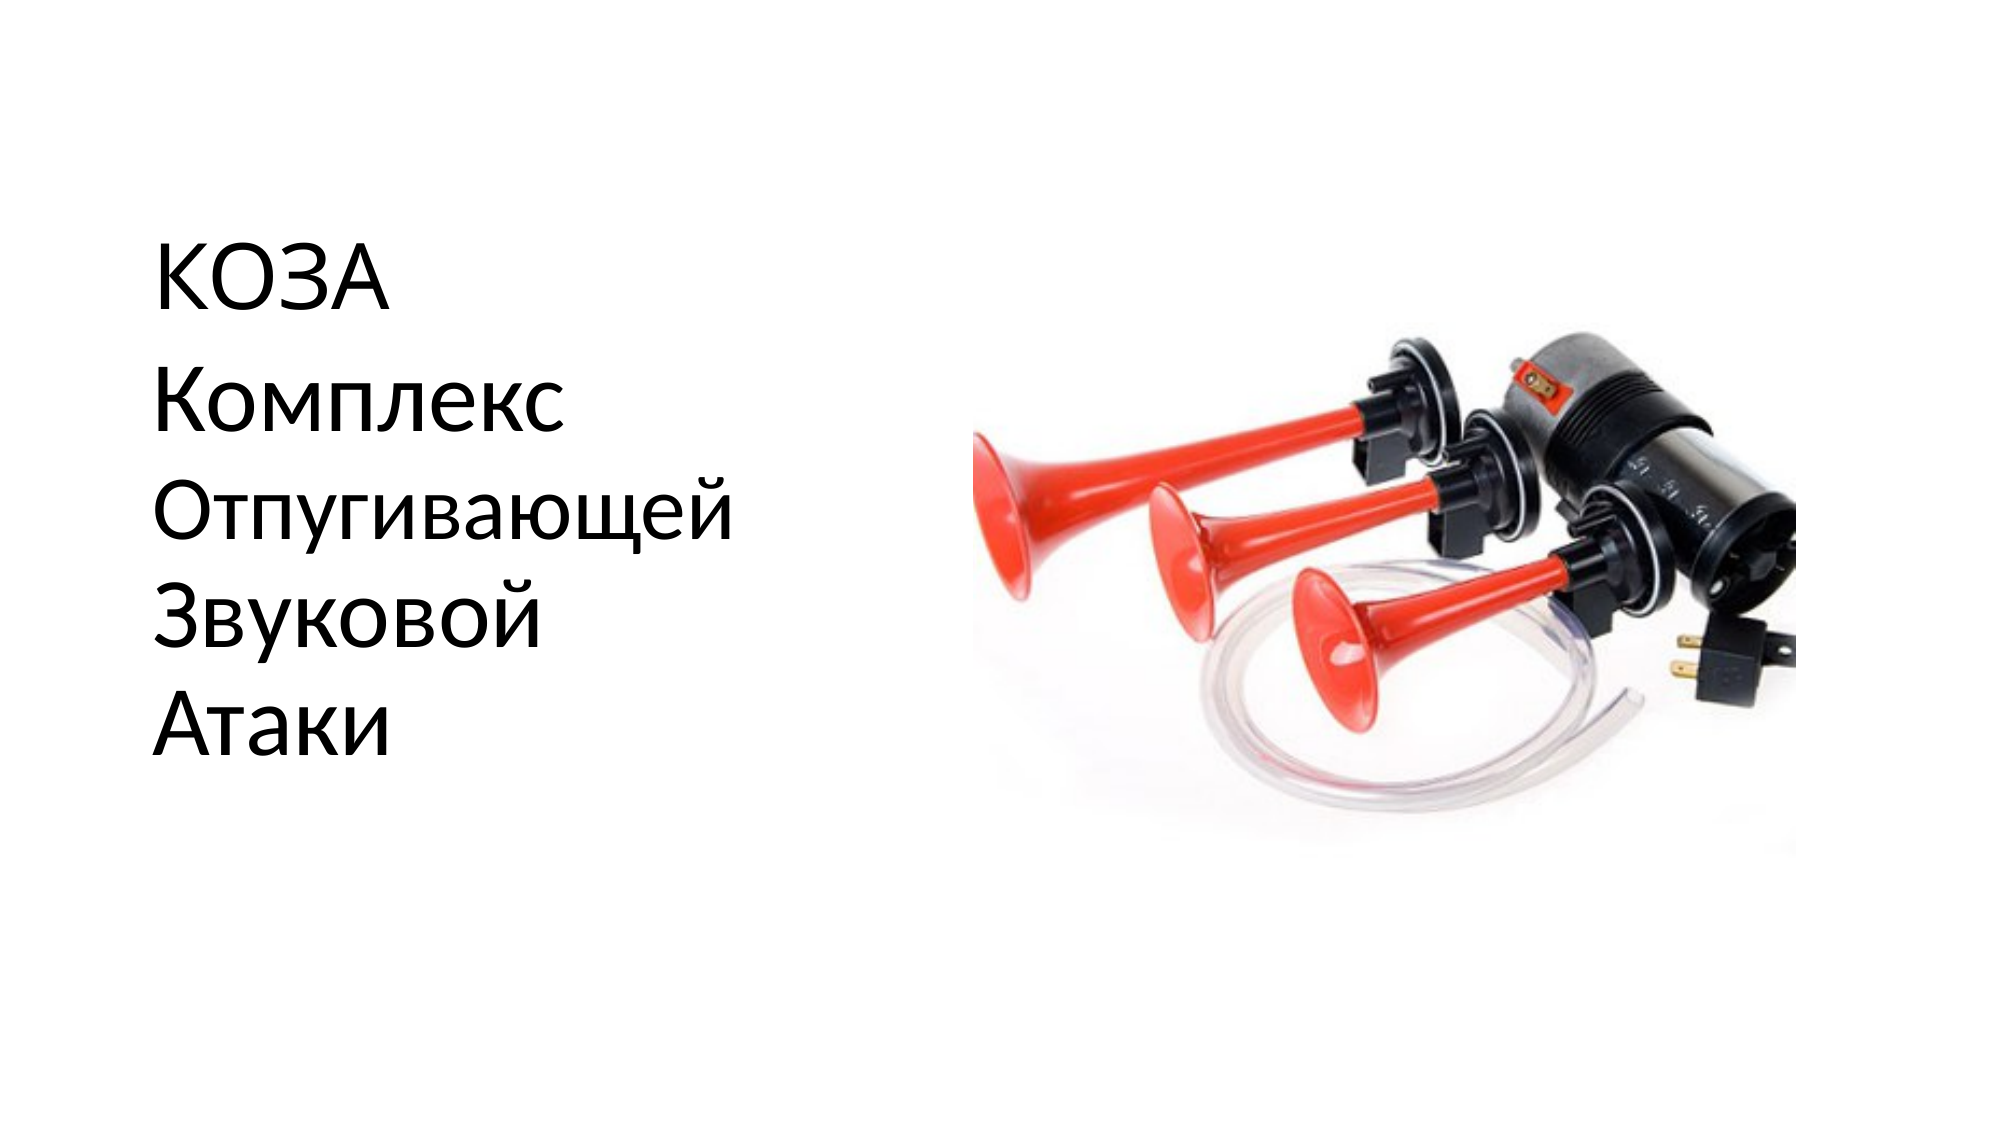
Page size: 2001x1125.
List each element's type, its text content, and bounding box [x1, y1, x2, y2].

title КОЗА [137, 75, 783, 337]
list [973, 151, 1796, 974]
list Комплекс Отпугивающей Звуковой Атаки [137, 337, 783, 963]
